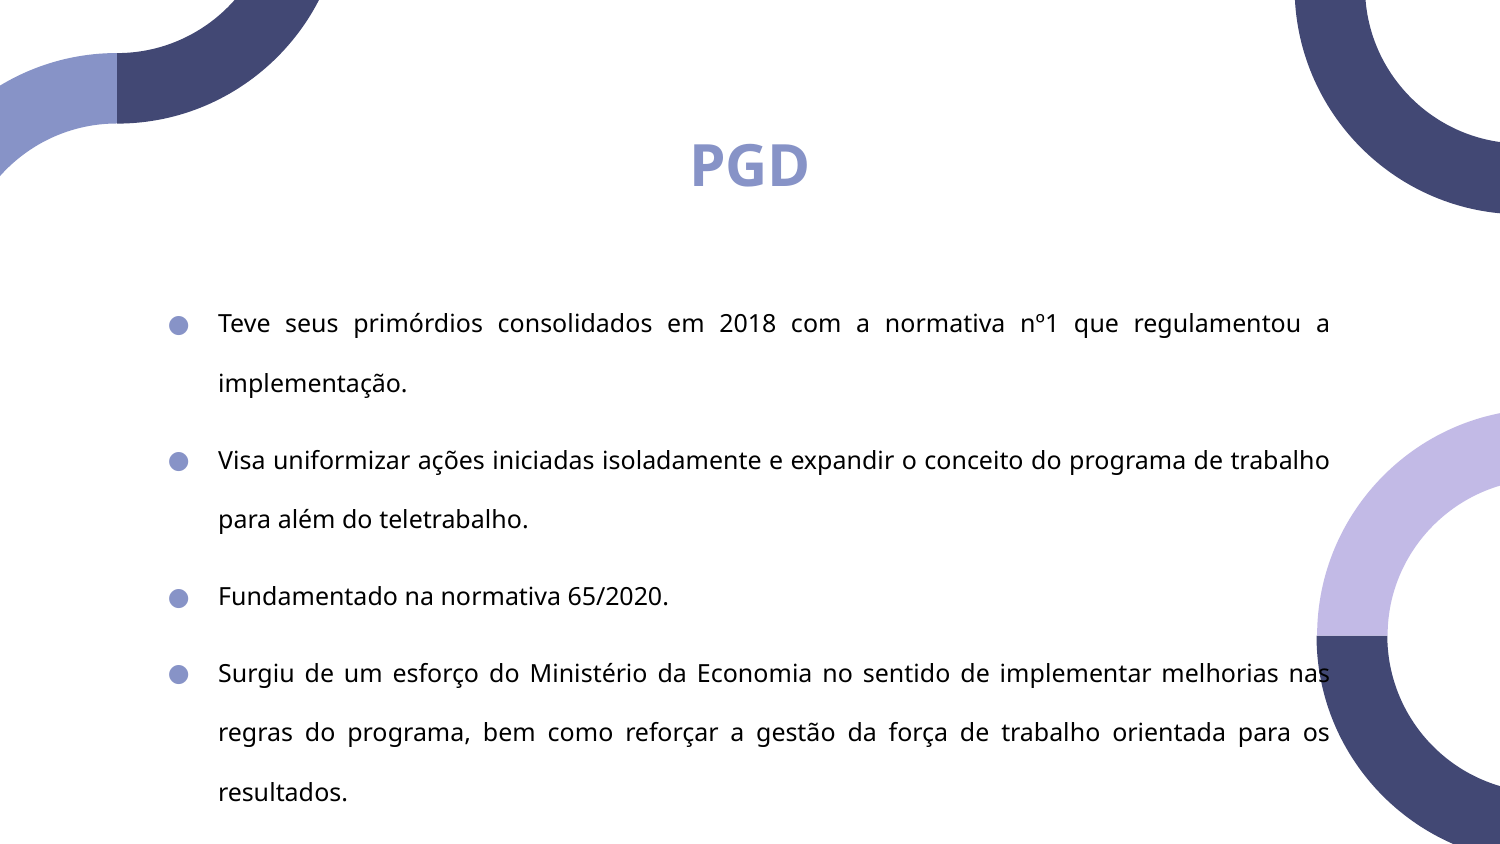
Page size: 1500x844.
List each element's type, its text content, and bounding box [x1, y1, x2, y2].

title PGD [235, 113, 1265, 192]
text_box [1294, 0, 1500, 214]
subtitle Teve seus primórdios consolidados em 2018 com a normativa nº1 que regulamentou a implementação. Visa uniformizar ações iniciadas isoladamente e expandir o conceito do programa de trabalho para além do teletrabalho. Fundamentado na normativa 65/2020. Surgiu de um esforço do Ministério da Economia no sentido de implementar melhorias nas regras do programa, bem como reforçar a gestão da força de trabalho orientada para os resultados. Por fim, a pandemia da COVID-19 contribuiu para consolidar esse PGD, uma vez que provou que o trabalho remoto é exequível. [128, 262, 1347, 826]
